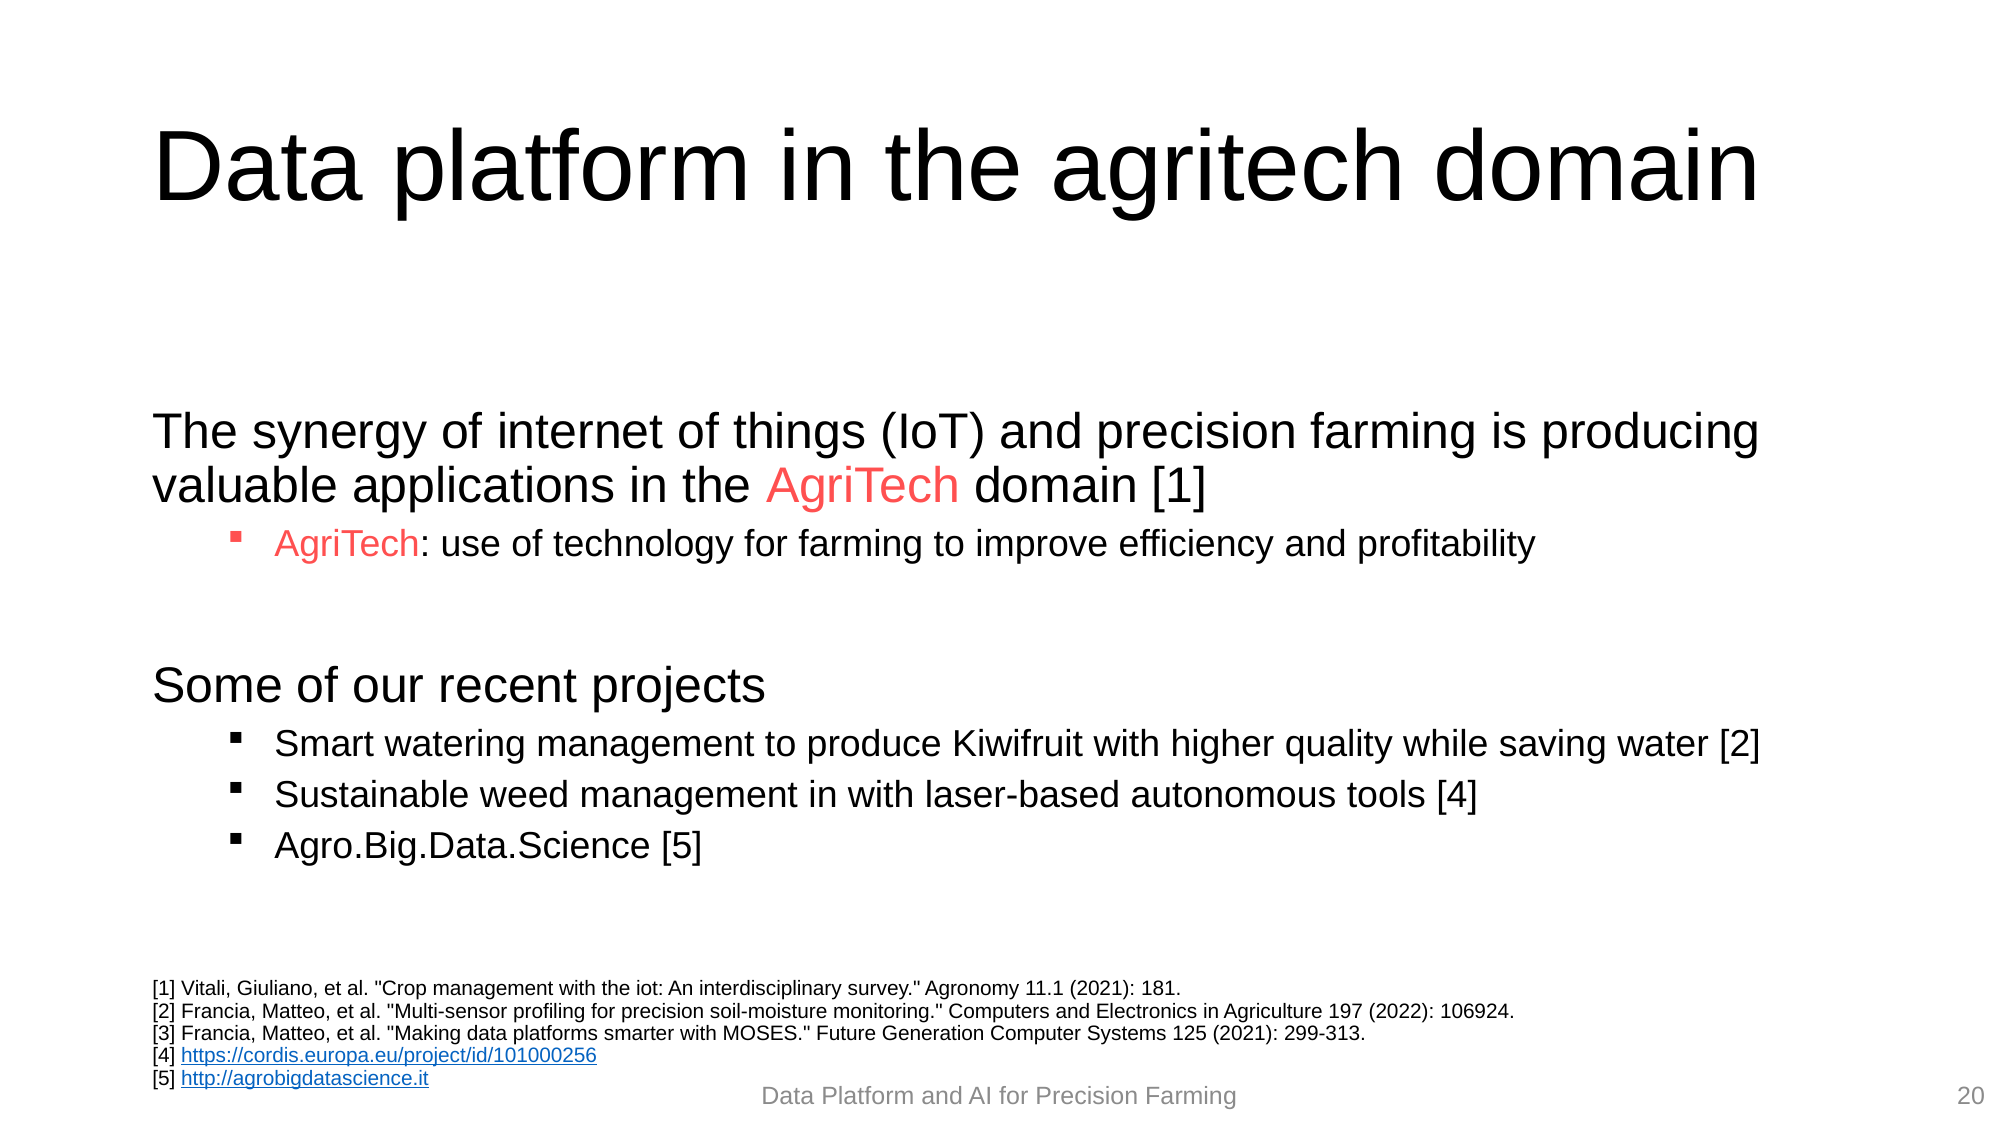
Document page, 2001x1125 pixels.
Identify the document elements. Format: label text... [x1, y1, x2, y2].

list [1] Vitali, Giuliano, et al. "Crop management with the iot: An interdisciplinary survey." Agronomy 11.1 (2021): 181. [2] Francia, Matteo, et al. "Multi-sensor profiling for precision soil-moisture monitoring." Computers and Electronics in Agriculture 197 (2022): 106924. [3] Francia, Matteo, et al. "Making data platforms smarter with MOSES." Future Generation Computer Systems 125 (2021): 299-313. [4] https://cordis.europa.eu/project/id/101000256 [5] http://agrobigdatascience.it [137, 1003, 1863, 1064]
list The synergy of internet of things (IoT) and precision farming is producing valuable applications in the AgriTech domain [1] AgriTech: use of technology for farming to improve efficiency and profitability Some of our recent projects Smart watering management to produce Kiwifruit with higher quality while saving water [2] Sustainable weed management in with laser-based autonomous tools [4] Agro.Big.Data.Science [5] [137, 278, 1863, 993]
slide_number 20 [1550, 1065, 2000, 1125]
title Data platform in the agritech domain [137, 59, 1863, 278]
